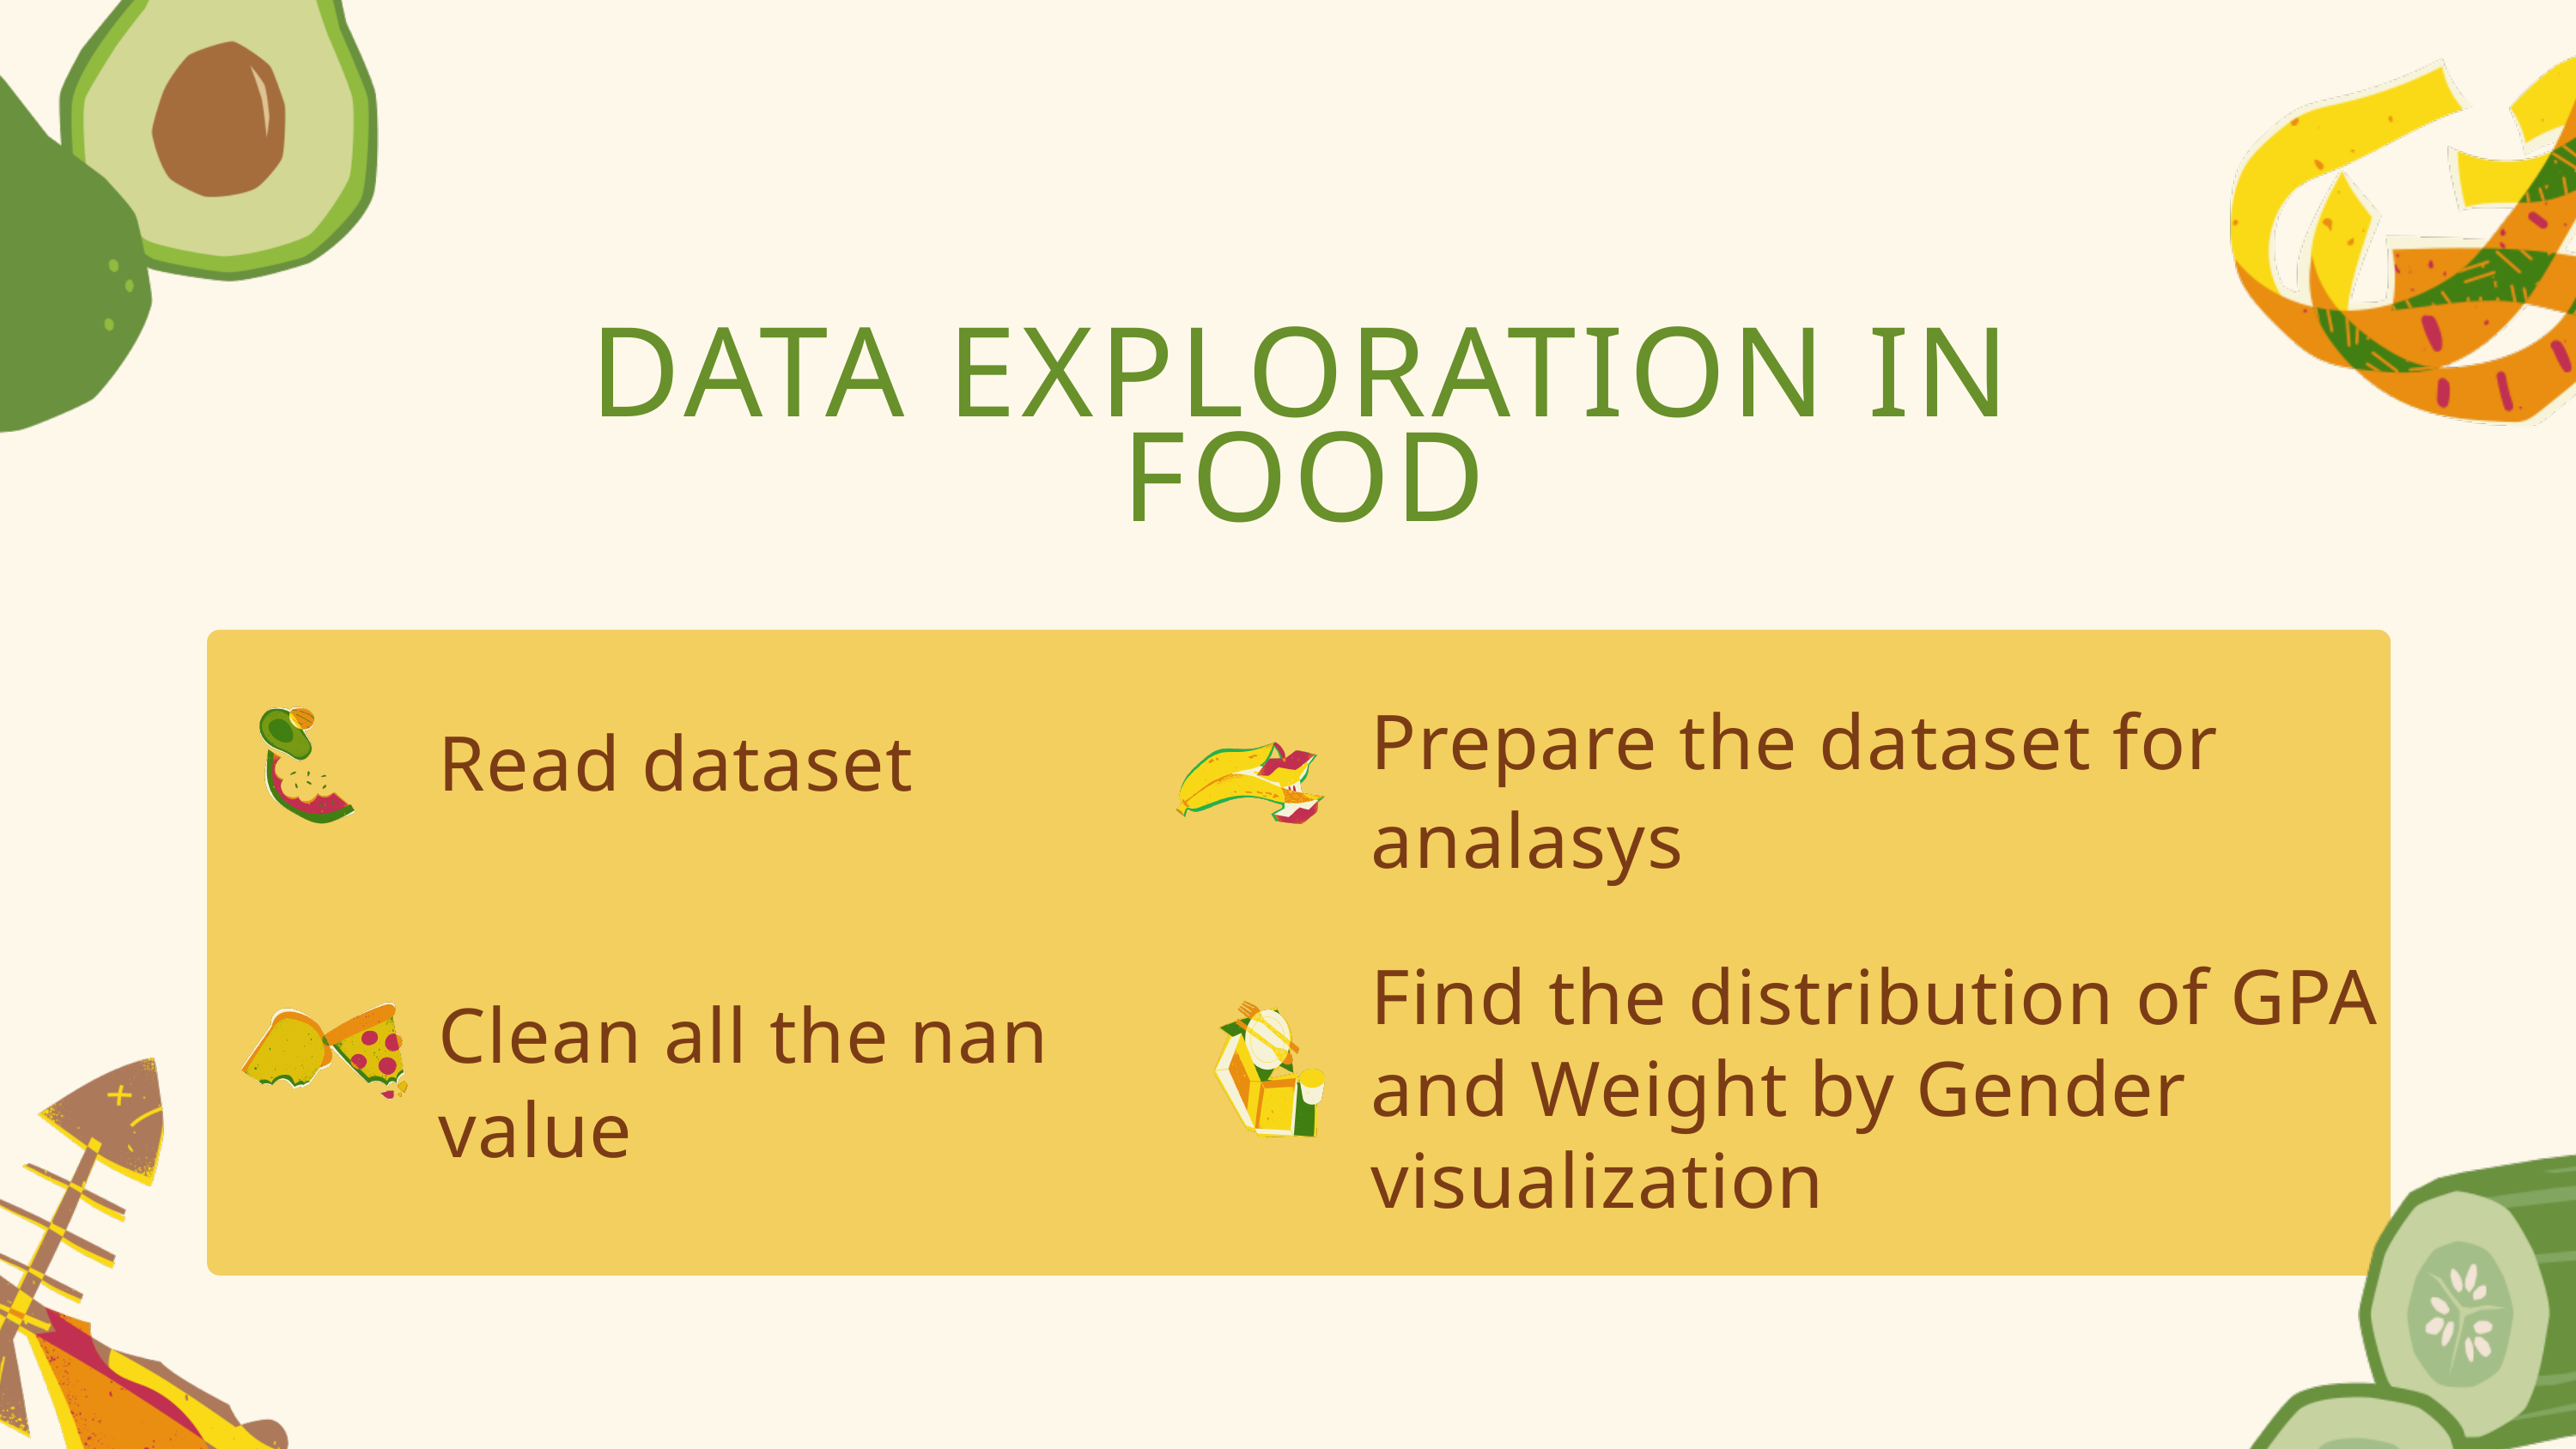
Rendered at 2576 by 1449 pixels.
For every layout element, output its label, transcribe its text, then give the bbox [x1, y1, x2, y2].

text_box [0, 0, 380, 435]
text_box DATA EXPLORATION IN FOOD [472, 337, 2136, 547]
text_box [2231, 1137, 2576, 1449]
text_box [2229, 0, 2576, 428]
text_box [206, 629, 2391, 1276]
text_box [0, 1058, 307, 1449]
